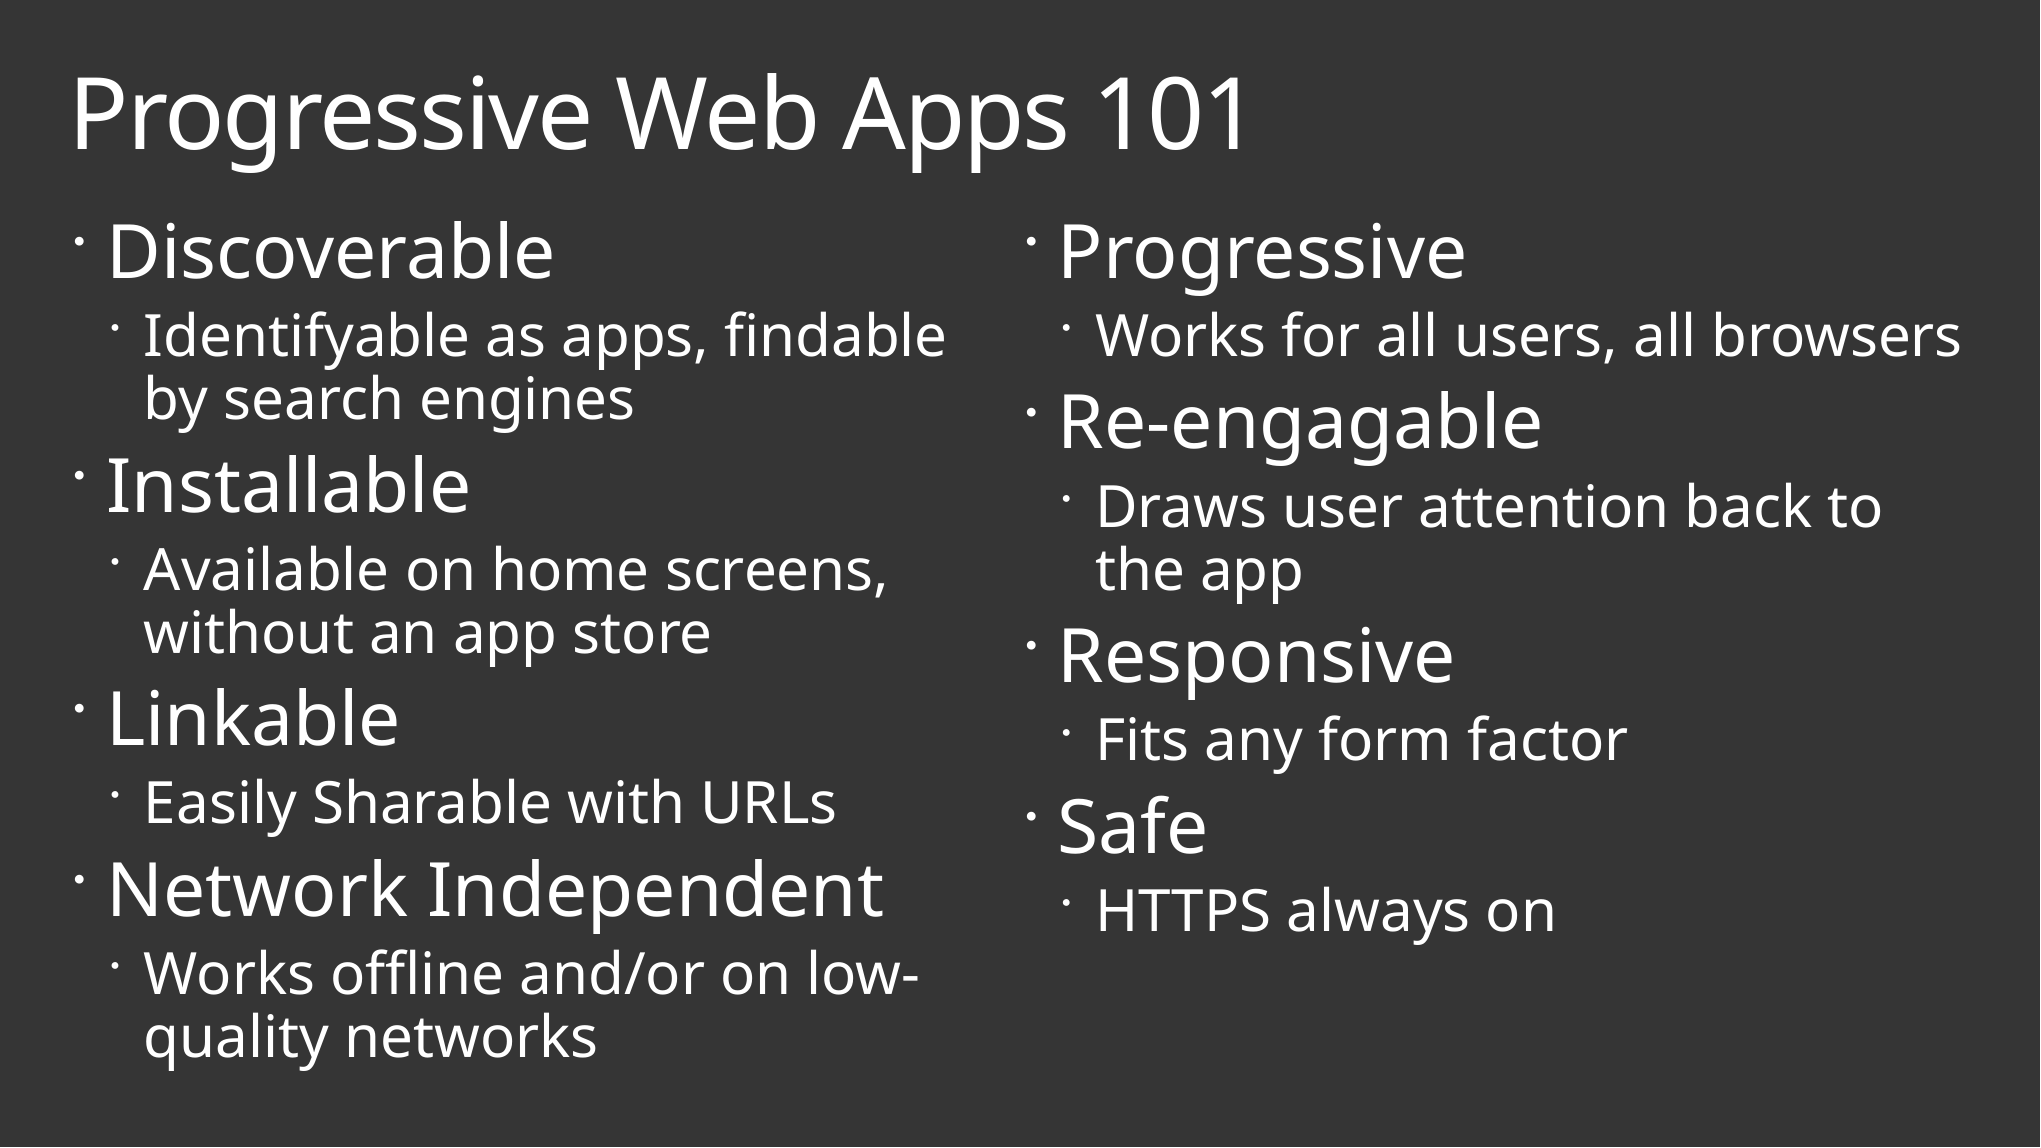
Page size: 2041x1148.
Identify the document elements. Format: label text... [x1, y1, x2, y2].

list Discoverable Identifyable as apps, findable by search engines Installable Available on home screens, without an app store Linkable Easily Sharable with URLs Network Independent Works offline and/or on low-quality networks Progressive Works for all users, all browsers Re-engagable Draws user attention back to the app Responsive Fits any form factor Safe HTTPS always on [45, 198, 1996, 1113]
title Progressive Web Apps 101 [45, 48, 1996, 198]
